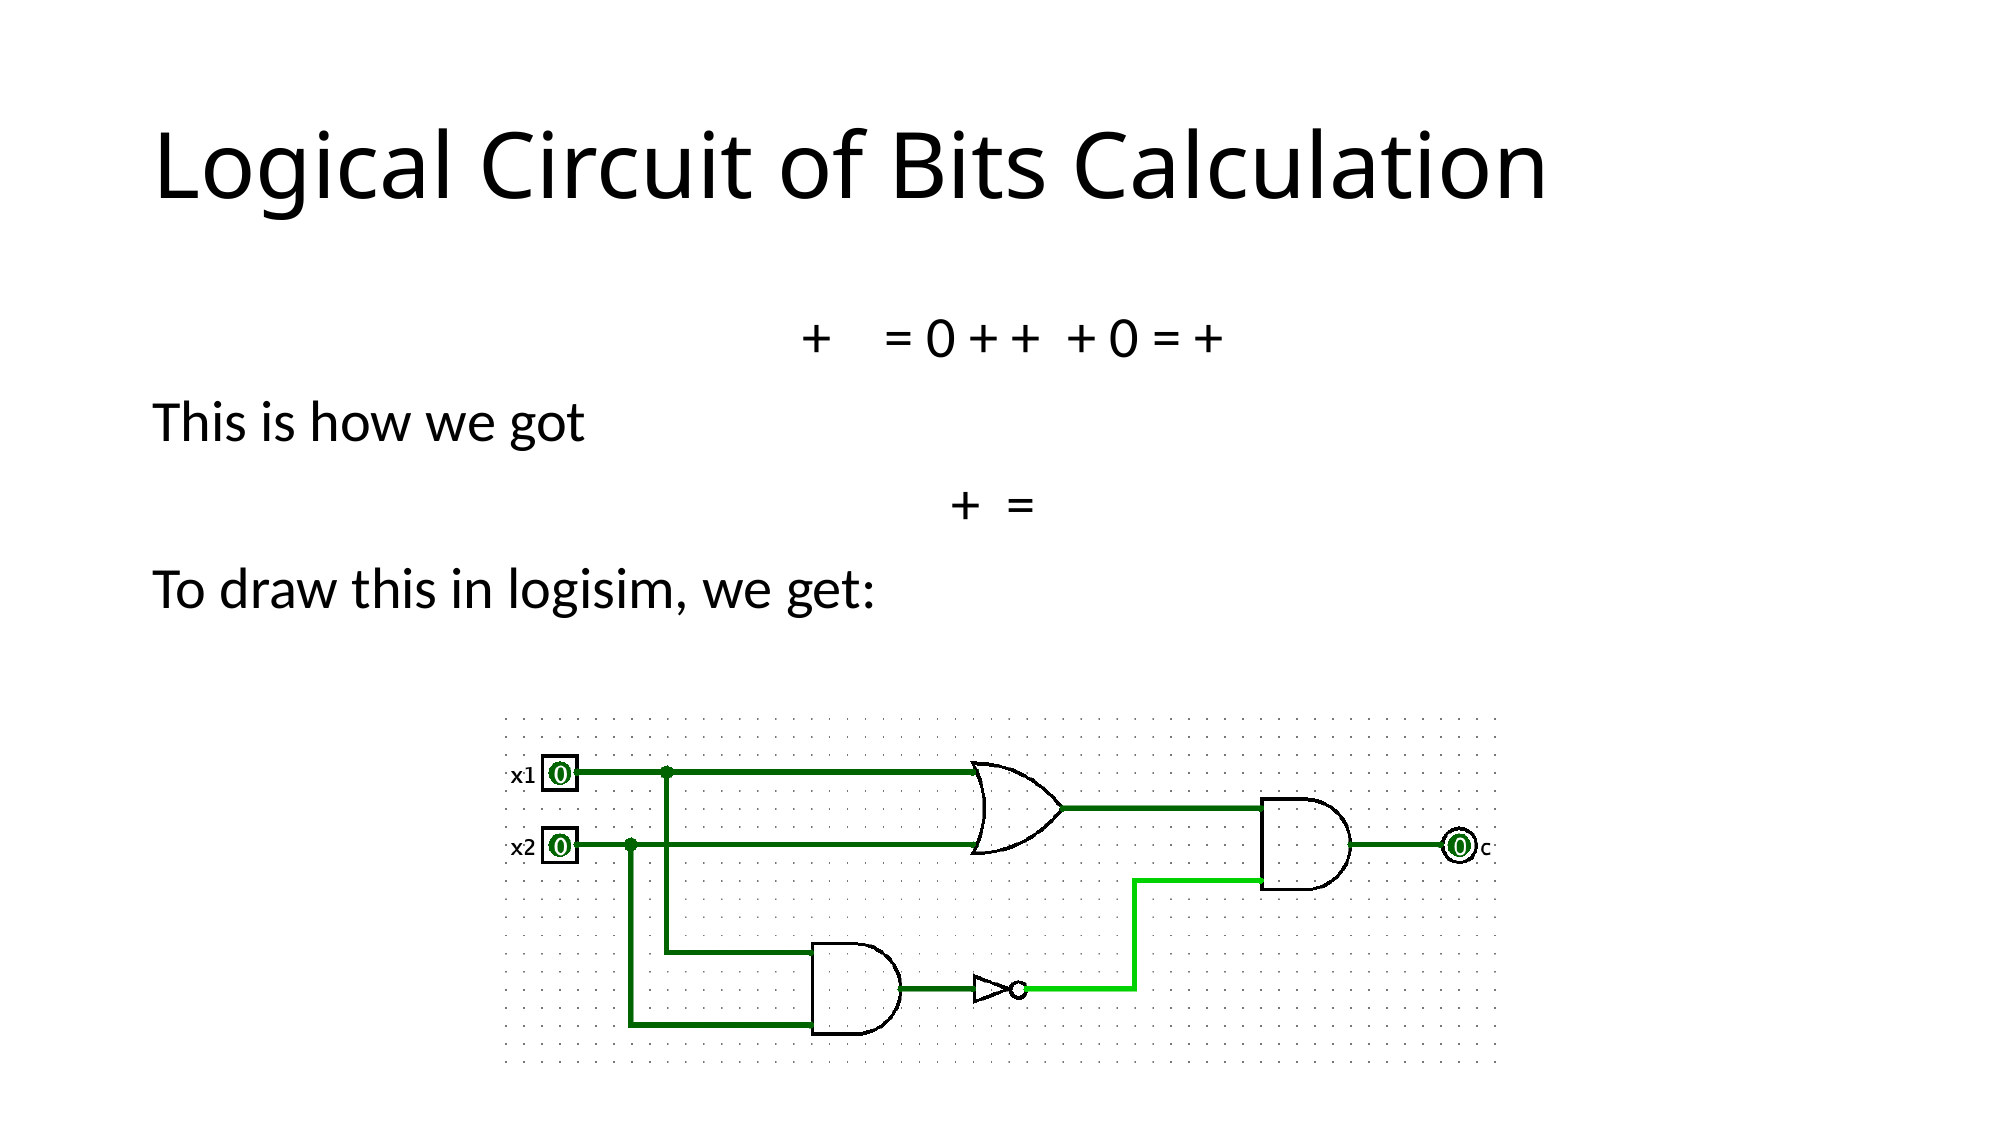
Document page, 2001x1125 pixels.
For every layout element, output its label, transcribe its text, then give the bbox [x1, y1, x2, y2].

title Logical Circuit of Bits Calculation [137, 59, 1863, 278]
picture [490, 712, 1510, 1066]
